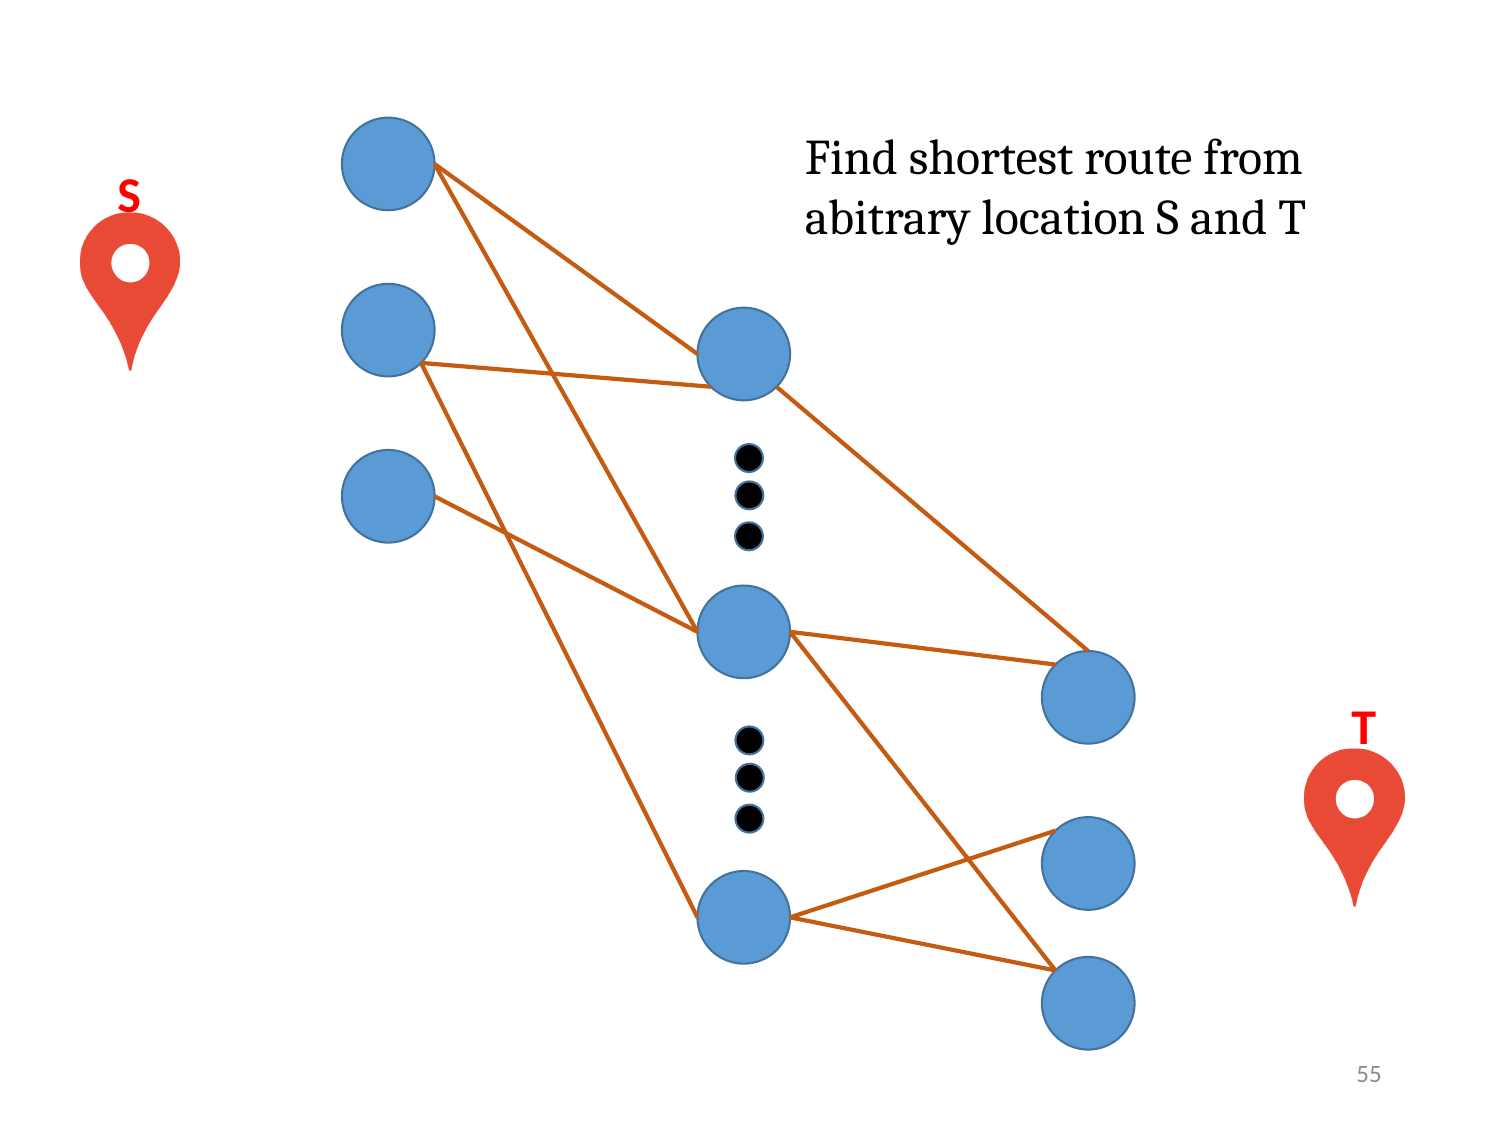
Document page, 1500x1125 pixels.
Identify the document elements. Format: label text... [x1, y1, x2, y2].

text_box [733, 521, 764, 552]
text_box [420, 362, 698, 918]
text_box [734, 762, 765, 793]
text_box [733, 443, 764, 474]
text_box [698, 306, 792, 402]
text_box [734, 803, 765, 834]
text_box [698, 584, 788, 680]
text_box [434, 496, 698, 632]
text_box [734, 480, 765, 511]
text_box [1056, 650, 1136, 745]
picture [74, 207, 186, 377]
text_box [790, 631, 1056, 971]
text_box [698, 362, 711, 387]
text_box [340, 282, 434, 378]
text_box [1040, 955, 1136, 1042]
text_box [696, 869, 790, 965]
text_box Find shortest route from abitrary location S and T [790, 117, 1333, 253]
text_box [340, 116, 436, 212]
text_box S [102, 155, 157, 207]
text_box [776, 386, 1089, 651]
text_box [340, 448, 420, 544]
text_box T [1336, 687, 1392, 743]
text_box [434, 163, 698, 362]
picture [1299, 743, 1411, 913]
text_box [1056, 816, 1136, 911]
slide_number 55 [1059, 1042, 1397, 1103]
text_box [734, 725, 765, 756]
